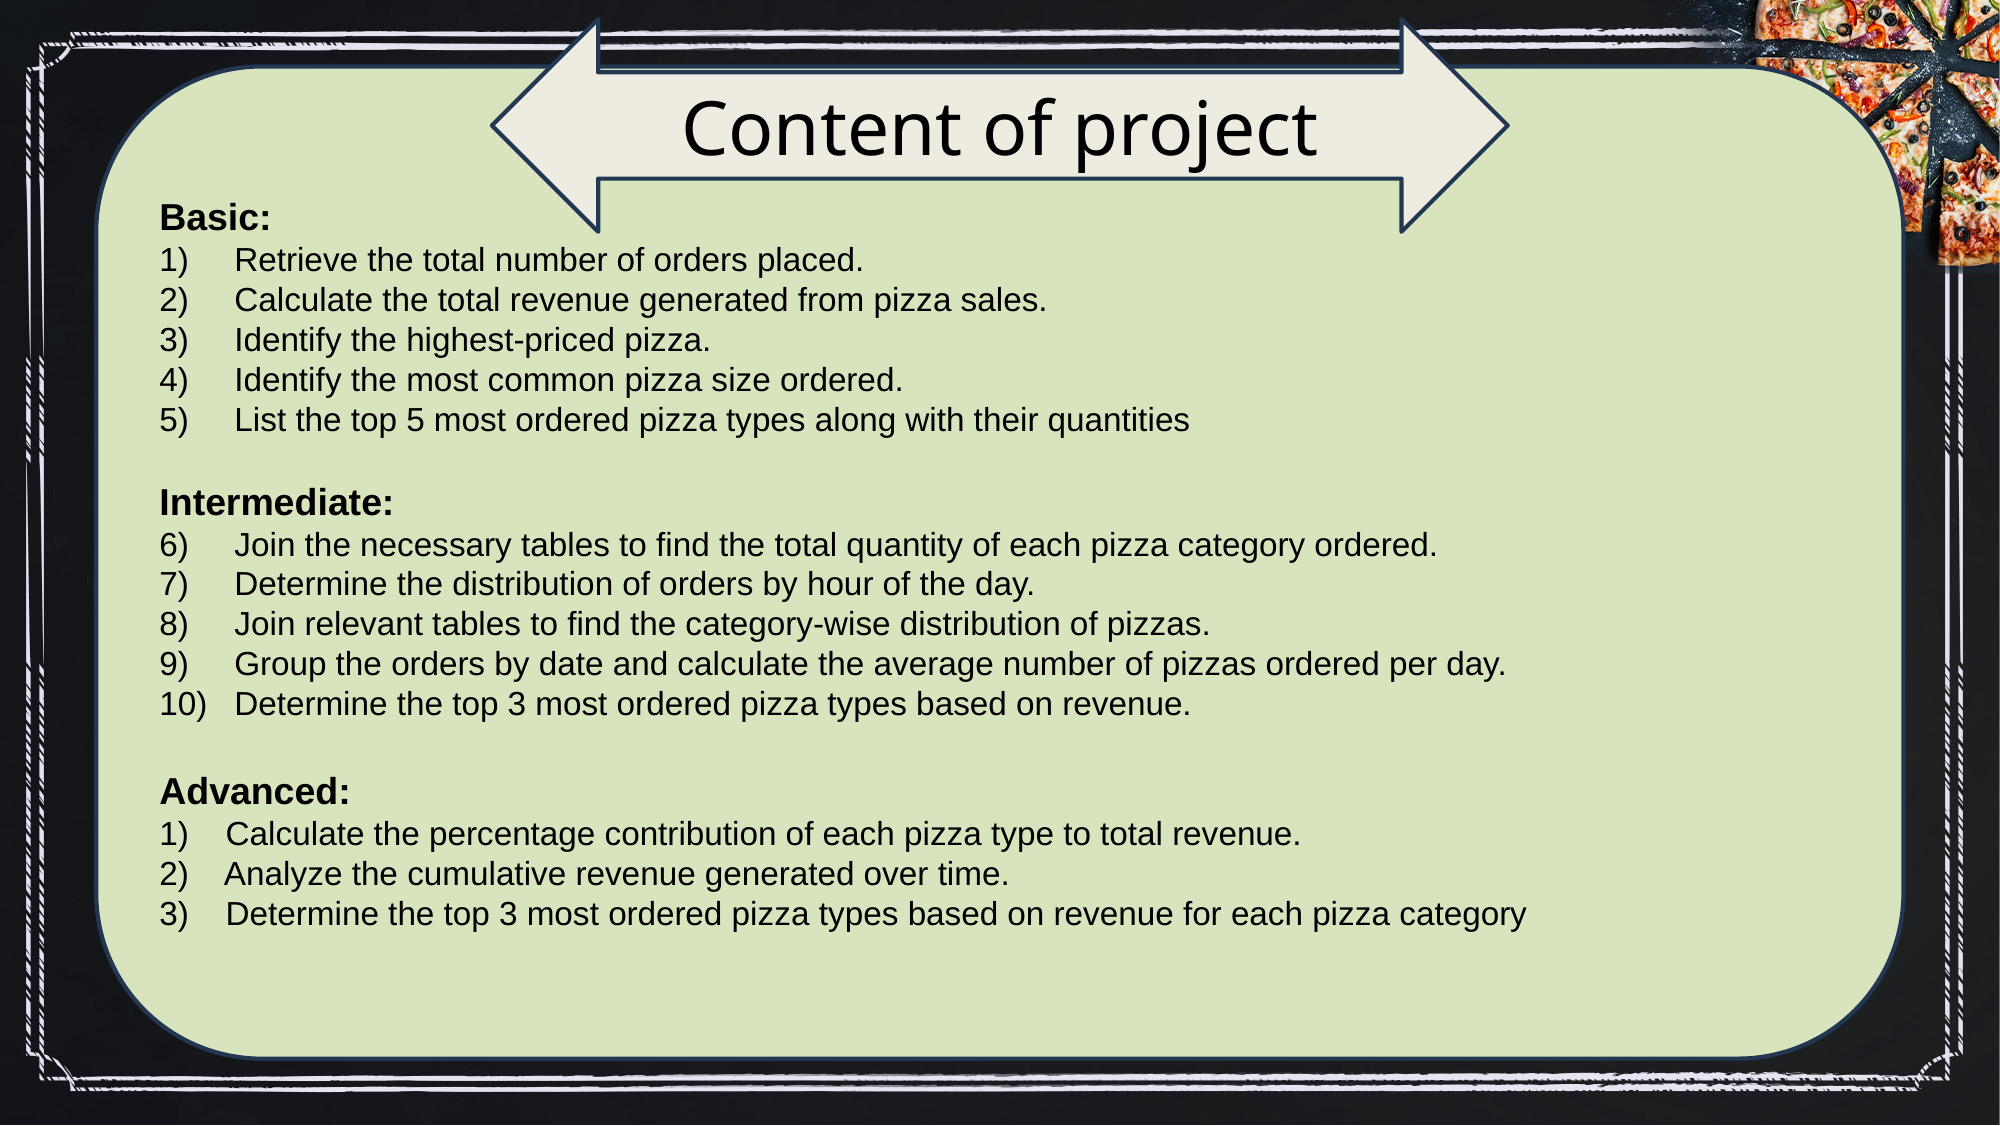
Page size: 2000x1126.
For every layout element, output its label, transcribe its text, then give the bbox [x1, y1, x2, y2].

text_box Basic: Retrieve the total number of orders placed. Calculate the total revenue generated from pizza sales. Identify the highest-priced pizza. Identify the most common pizza size ordered. List the top 5 most ordered pizza types along with their quantities Intermediate: Join the necessary tables to find the total quantity of each pizza category ordered. Determine the distribution of orders by hour of the day. Join relevant tables to find the category-wise distribution of pizzas. Group the orders by date and calculate the average number of pizzas ordered per day. Determine the top 3 most ordered pizza types based on revenue. Advanced: 1) Calculate the percentage contribution of each pizza type to total revenue. 2) Analyze the cumulative revenue generated over time. 3) Determine the top 3 most ordered pizza types based on revenue for each pizza category [94, 64, 1906, 1061]
text_box Content of project [489, 17, 1510, 234]
picture [0, 0, 2000, 1125]
